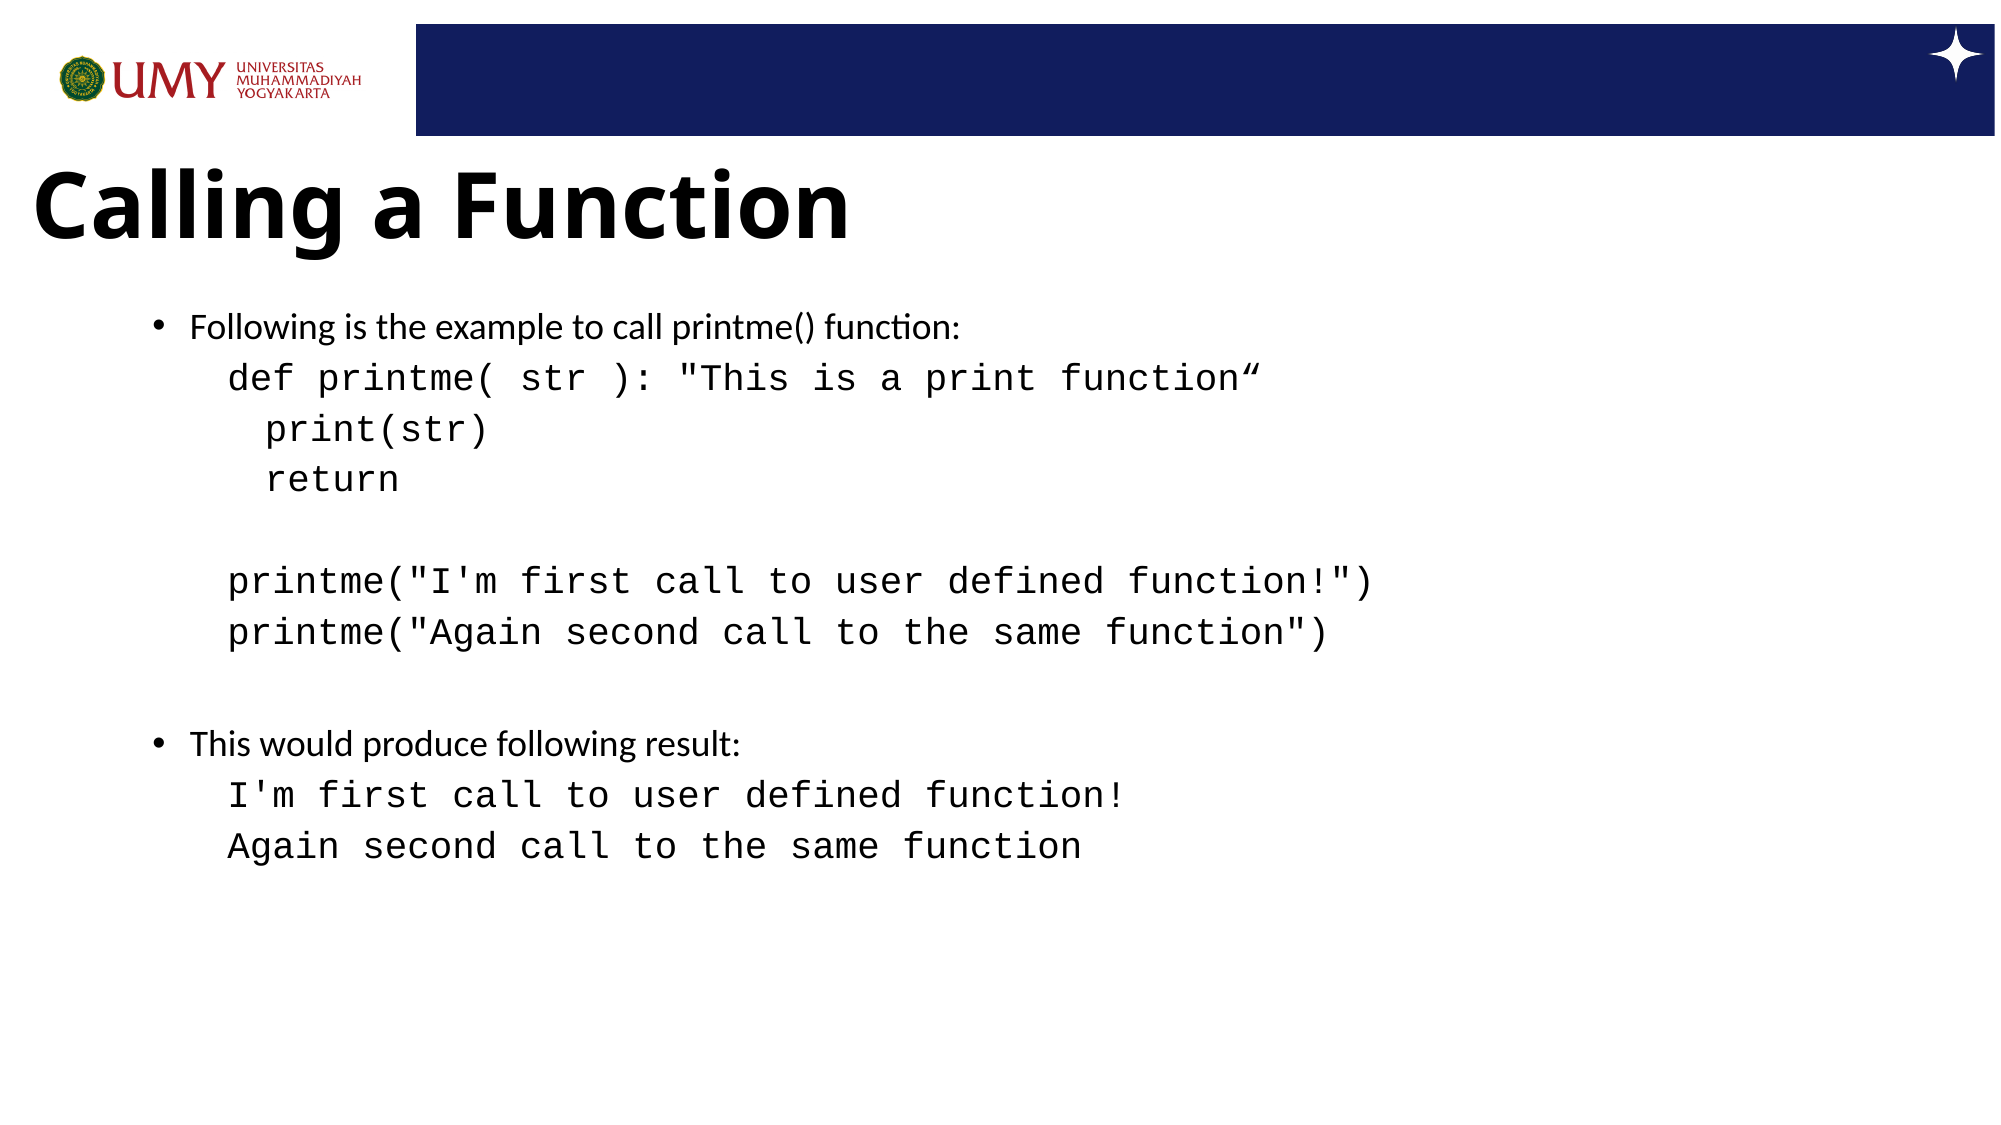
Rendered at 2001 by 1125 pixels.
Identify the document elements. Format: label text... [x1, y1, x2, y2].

picture [53, 50, 367, 110]
picture [1926, 24, 1986, 84]
title Calling a Function [16, 147, 1742, 271]
list Following is the example to call printme() function: def printme( str ): "This is a print function“ print(str) return printme("I'm first call to user defined function!") printme("Again second call to the same function") This would produce following result: I'm first call to user defined function! Again second call to the same function [137, 299, 1863, 1014]
